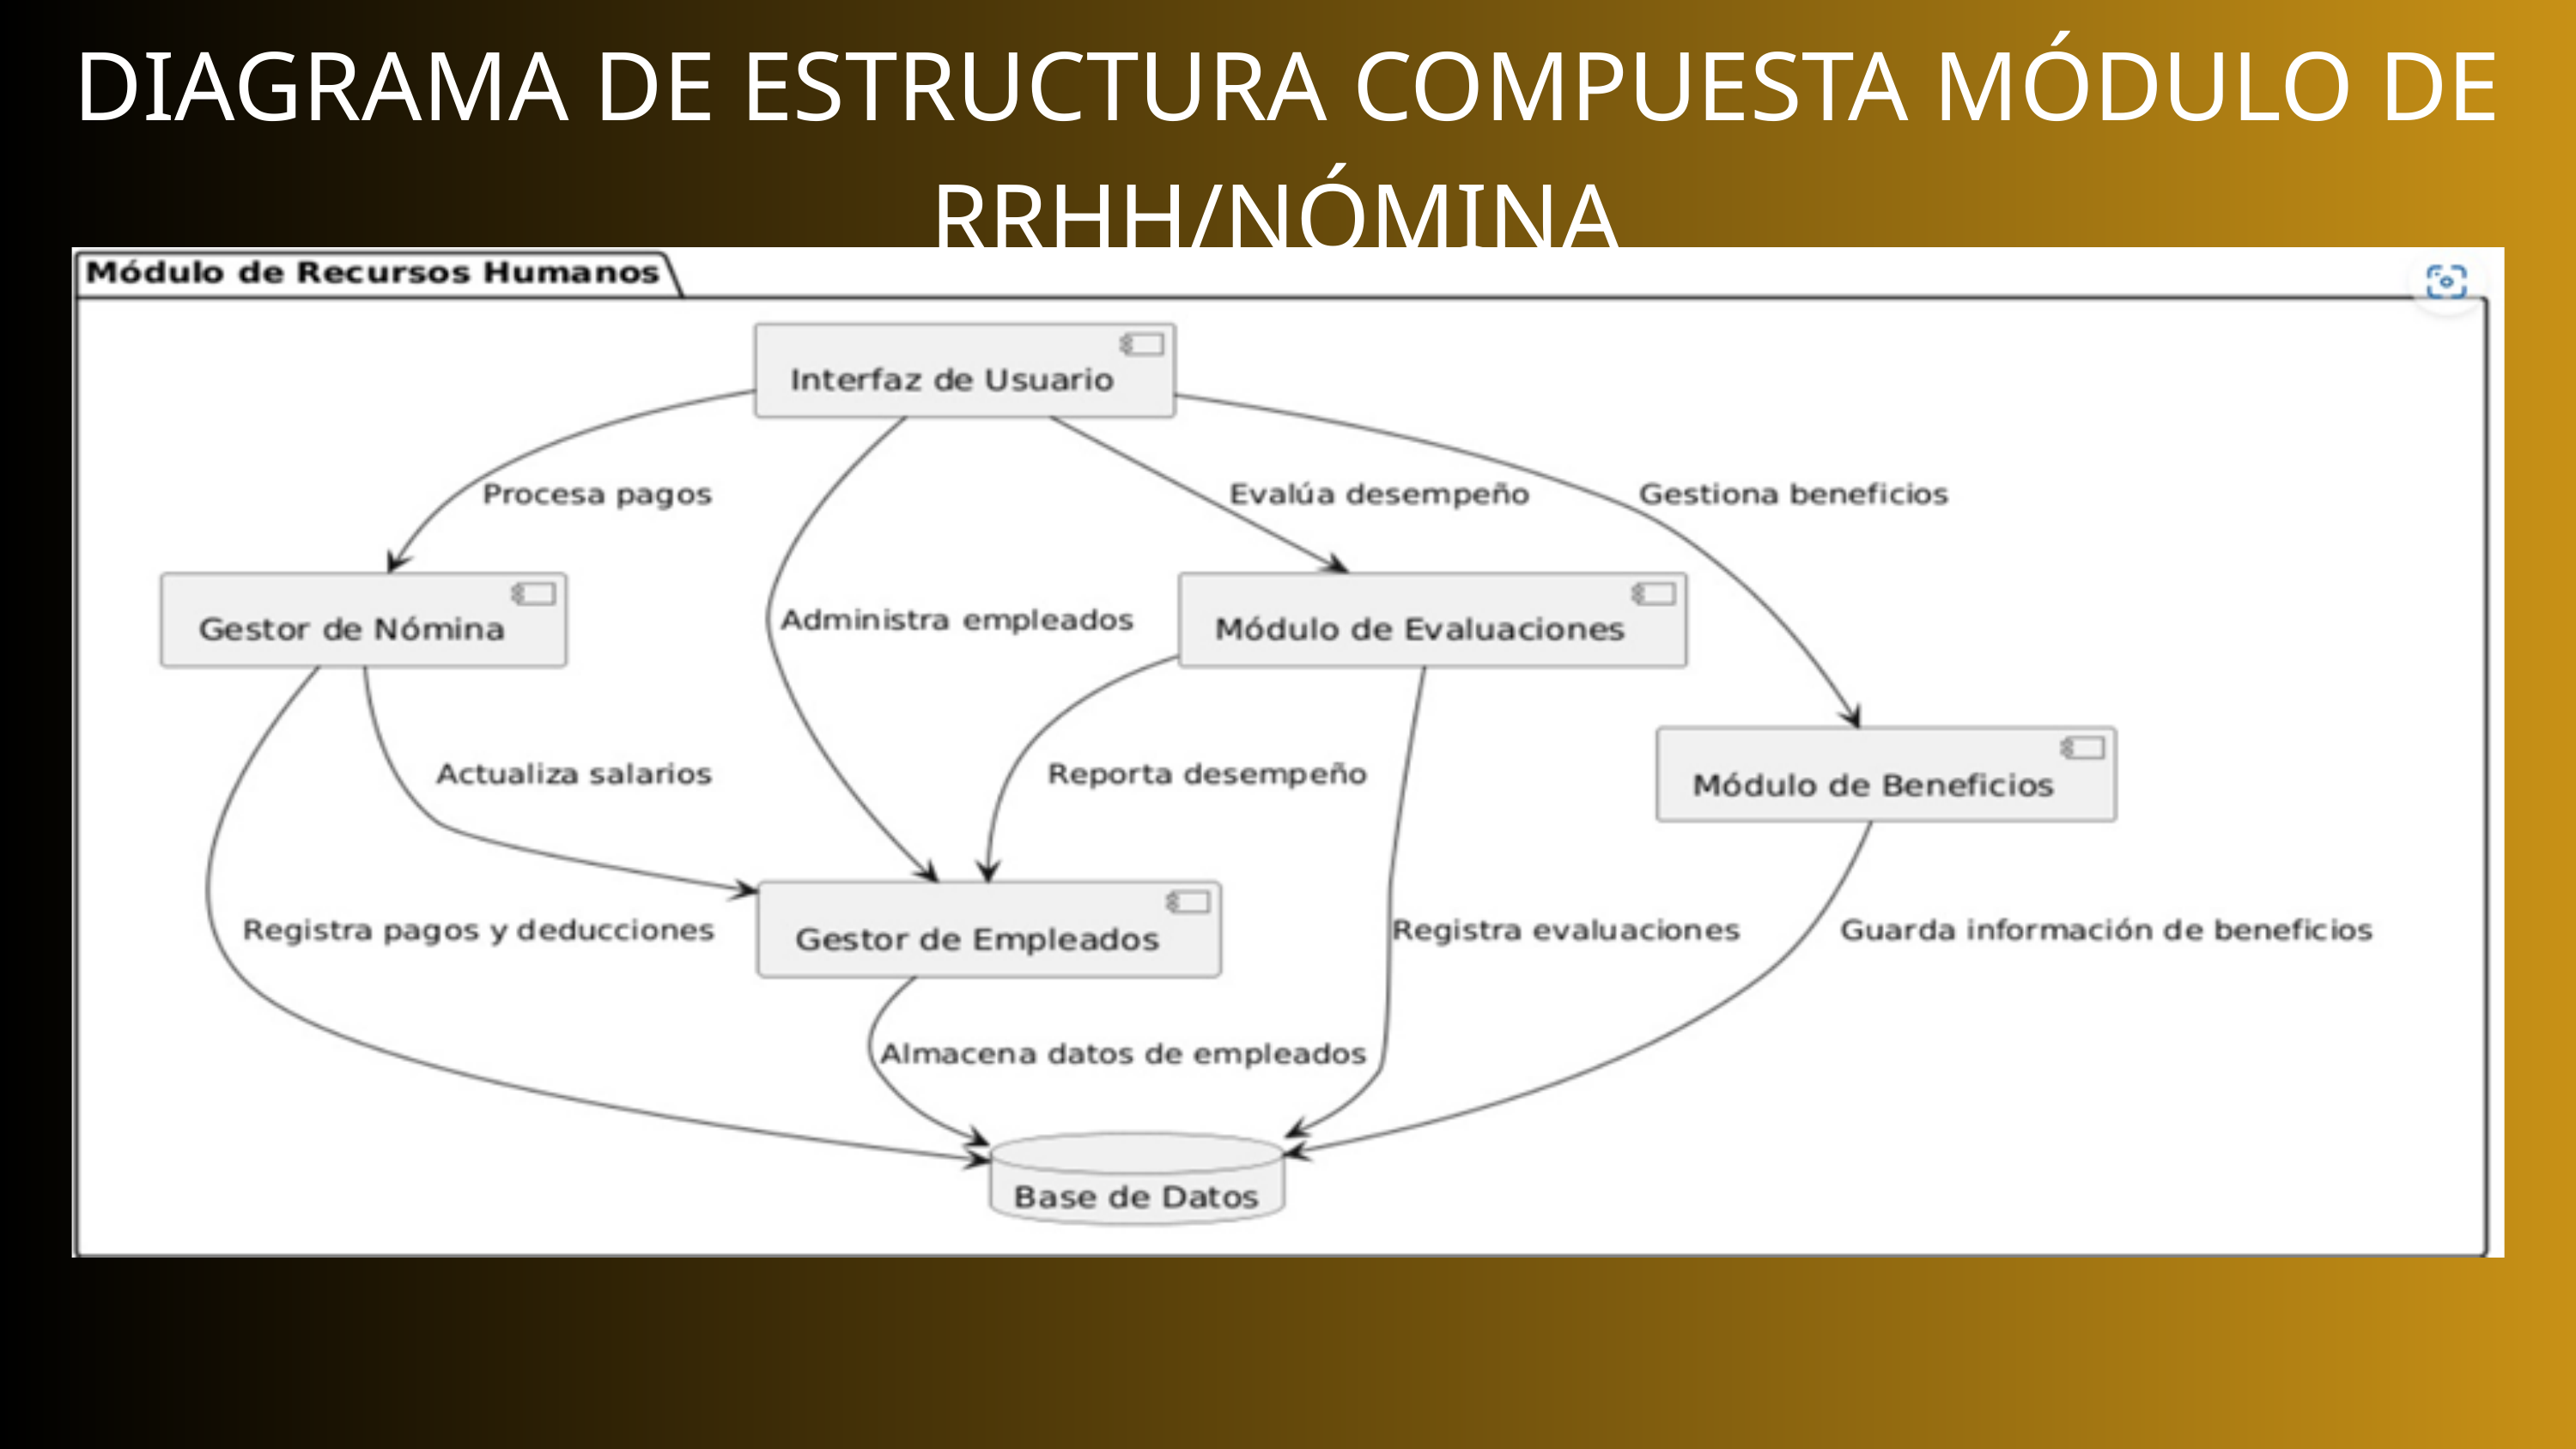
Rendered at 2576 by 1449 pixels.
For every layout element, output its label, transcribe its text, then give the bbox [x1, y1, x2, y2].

text_box DIAGRAMA DE ESTRUCTURA COMPUESTA MÓDULO DE RRHH/NÓMINA [0, 6, 2576, 273]
text_box [71, 273, 2505, 1258]
